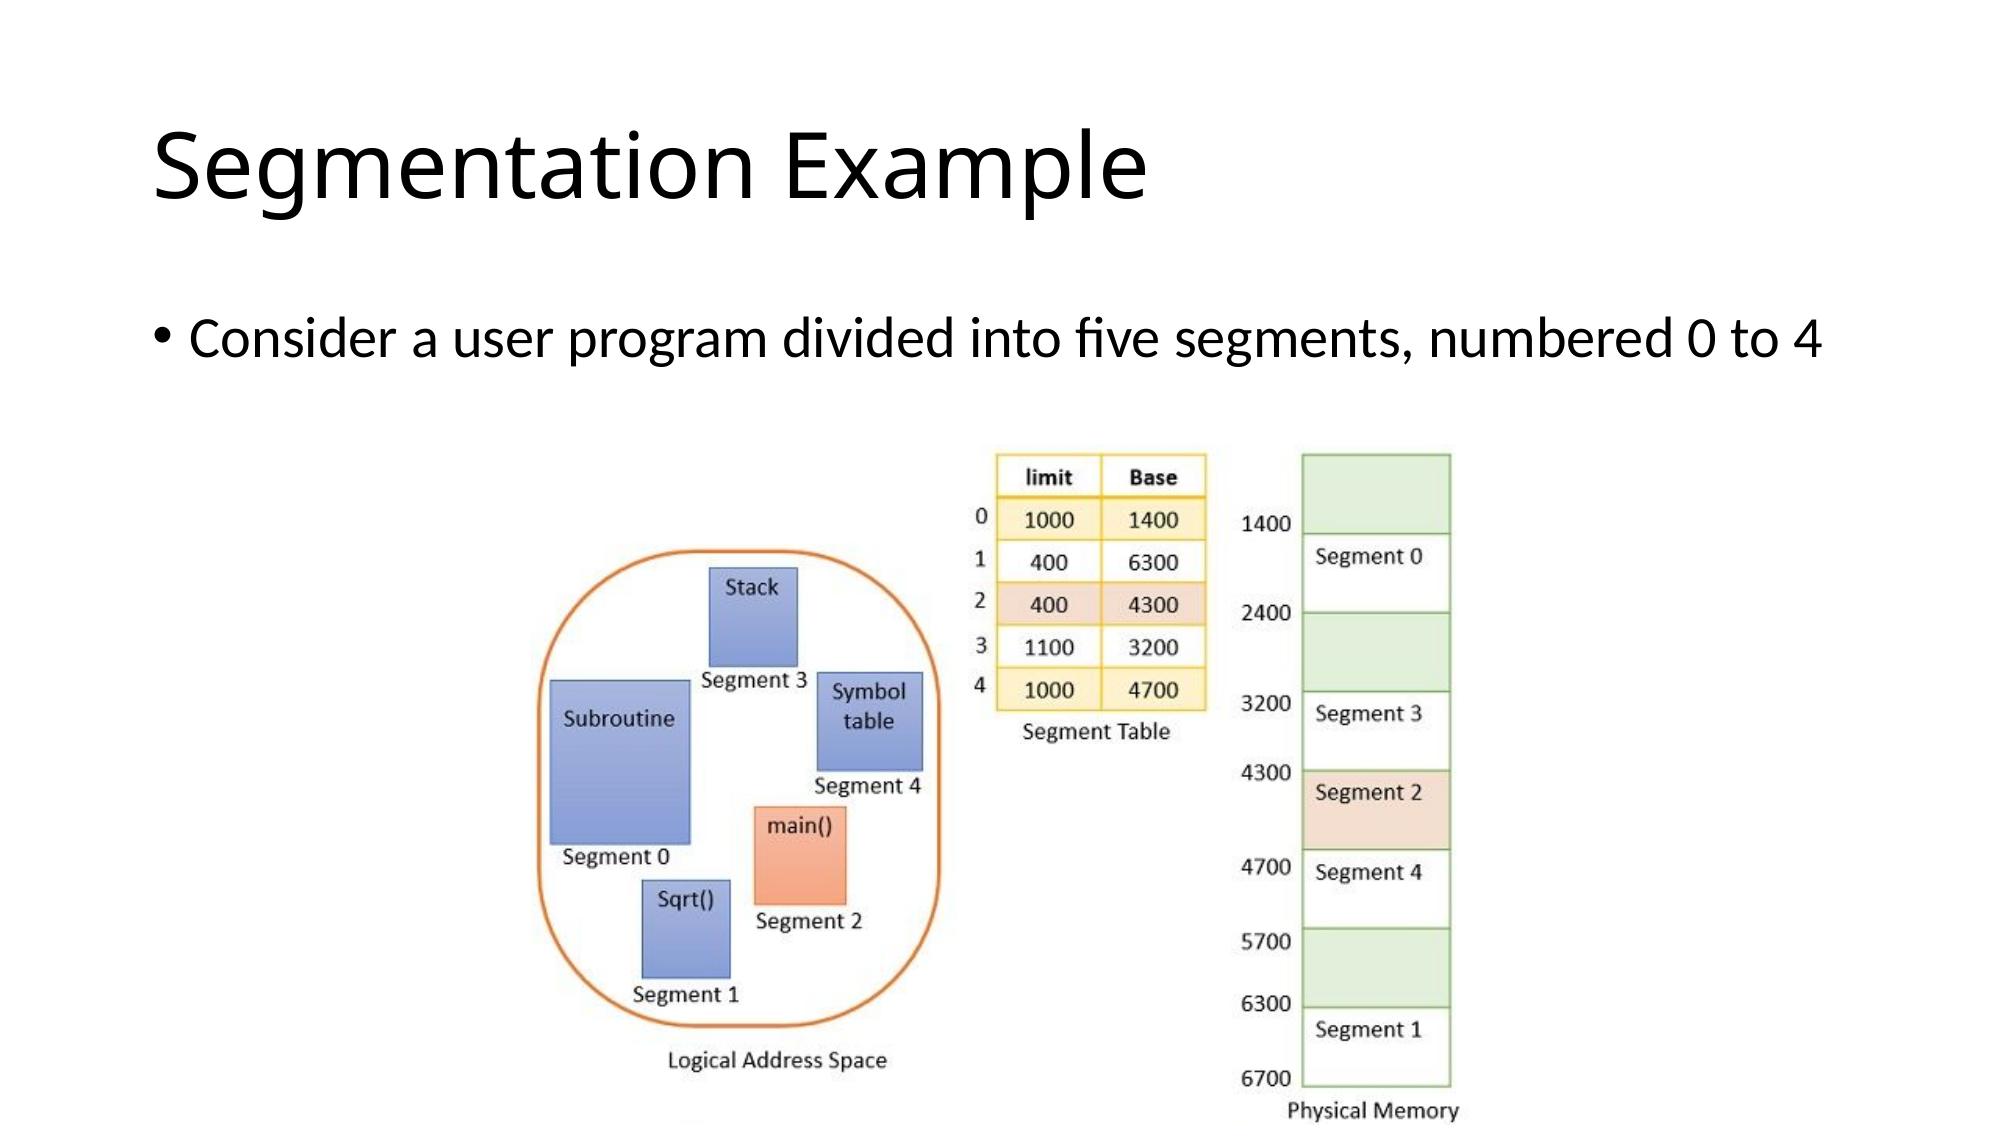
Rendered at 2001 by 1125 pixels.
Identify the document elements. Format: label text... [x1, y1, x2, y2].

picture [531, 444, 1469, 1125]
title Segmentation Example [137, 59, 1863, 278]
list Consider a user program divided into five segments, numbered 0 to 4 [137, 299, 1863, 1014]
